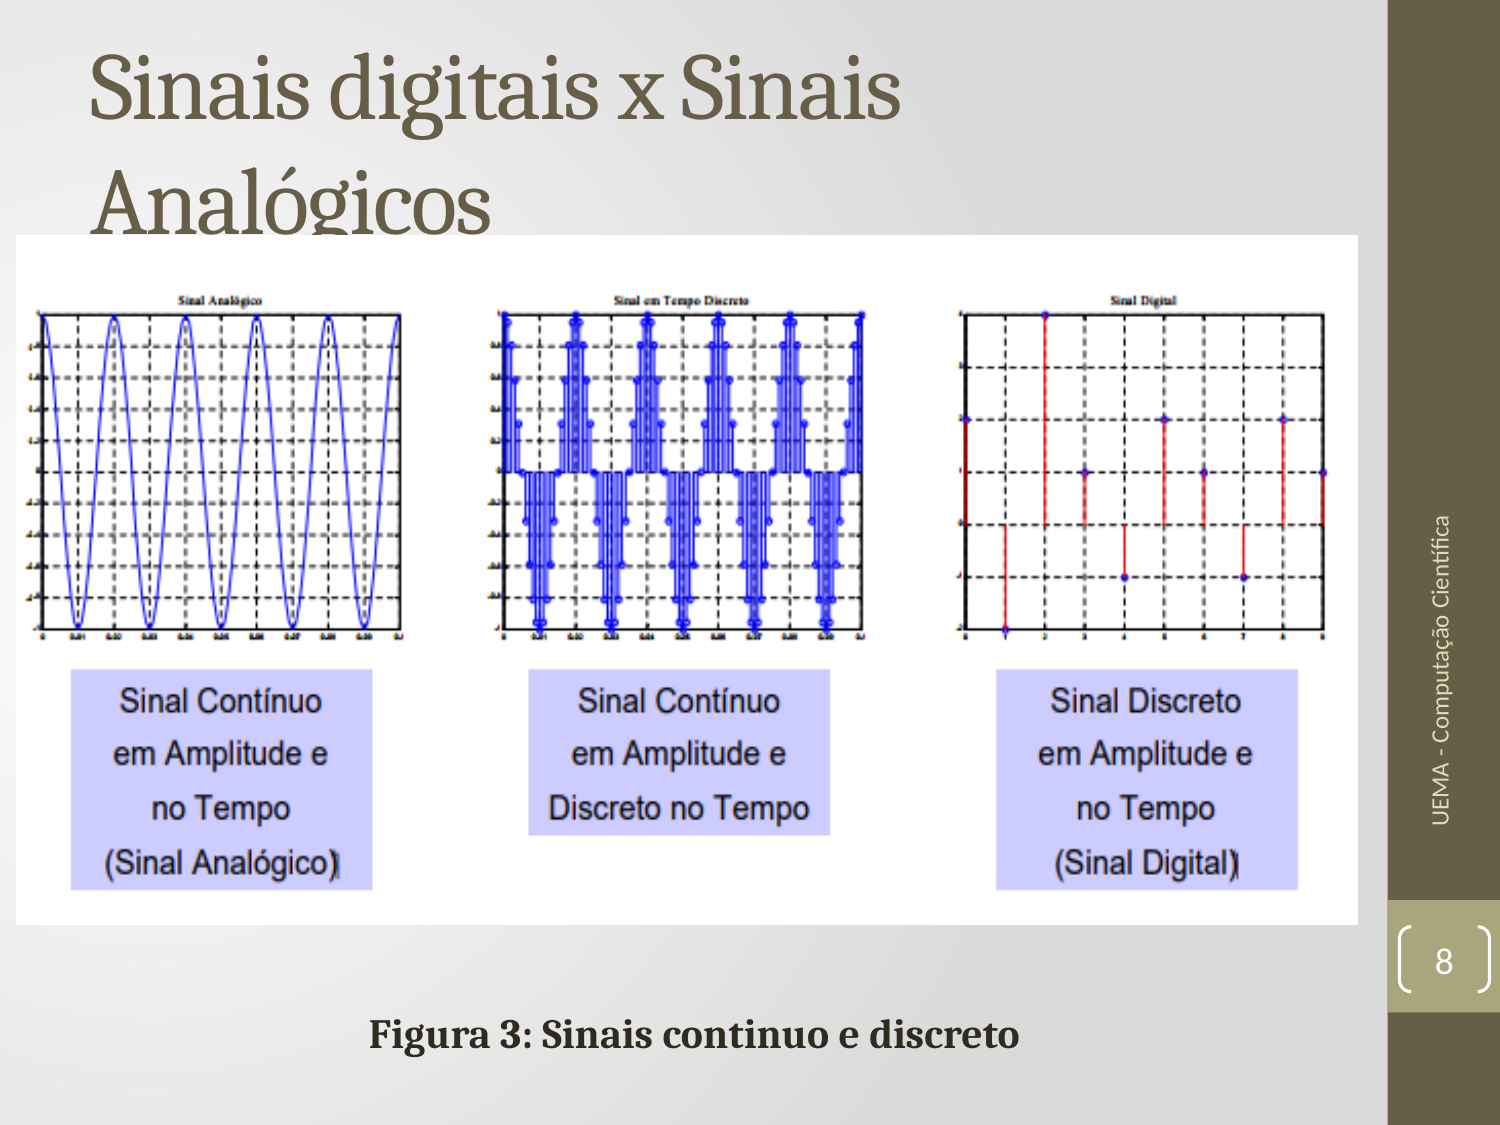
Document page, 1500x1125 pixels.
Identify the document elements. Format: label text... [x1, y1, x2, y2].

picture [15, 234, 1359, 926]
text_box Figura 3: Sinais continuo e discreto [24, 938, 1375, 1125]
title Sinais digitais x Sinais Analógicos [75, 45, 1325, 227]
footer UEMA - Computação Científica [1408, 500, 1469, 889]
slide_number 8 [1397, 925, 1492, 994]
